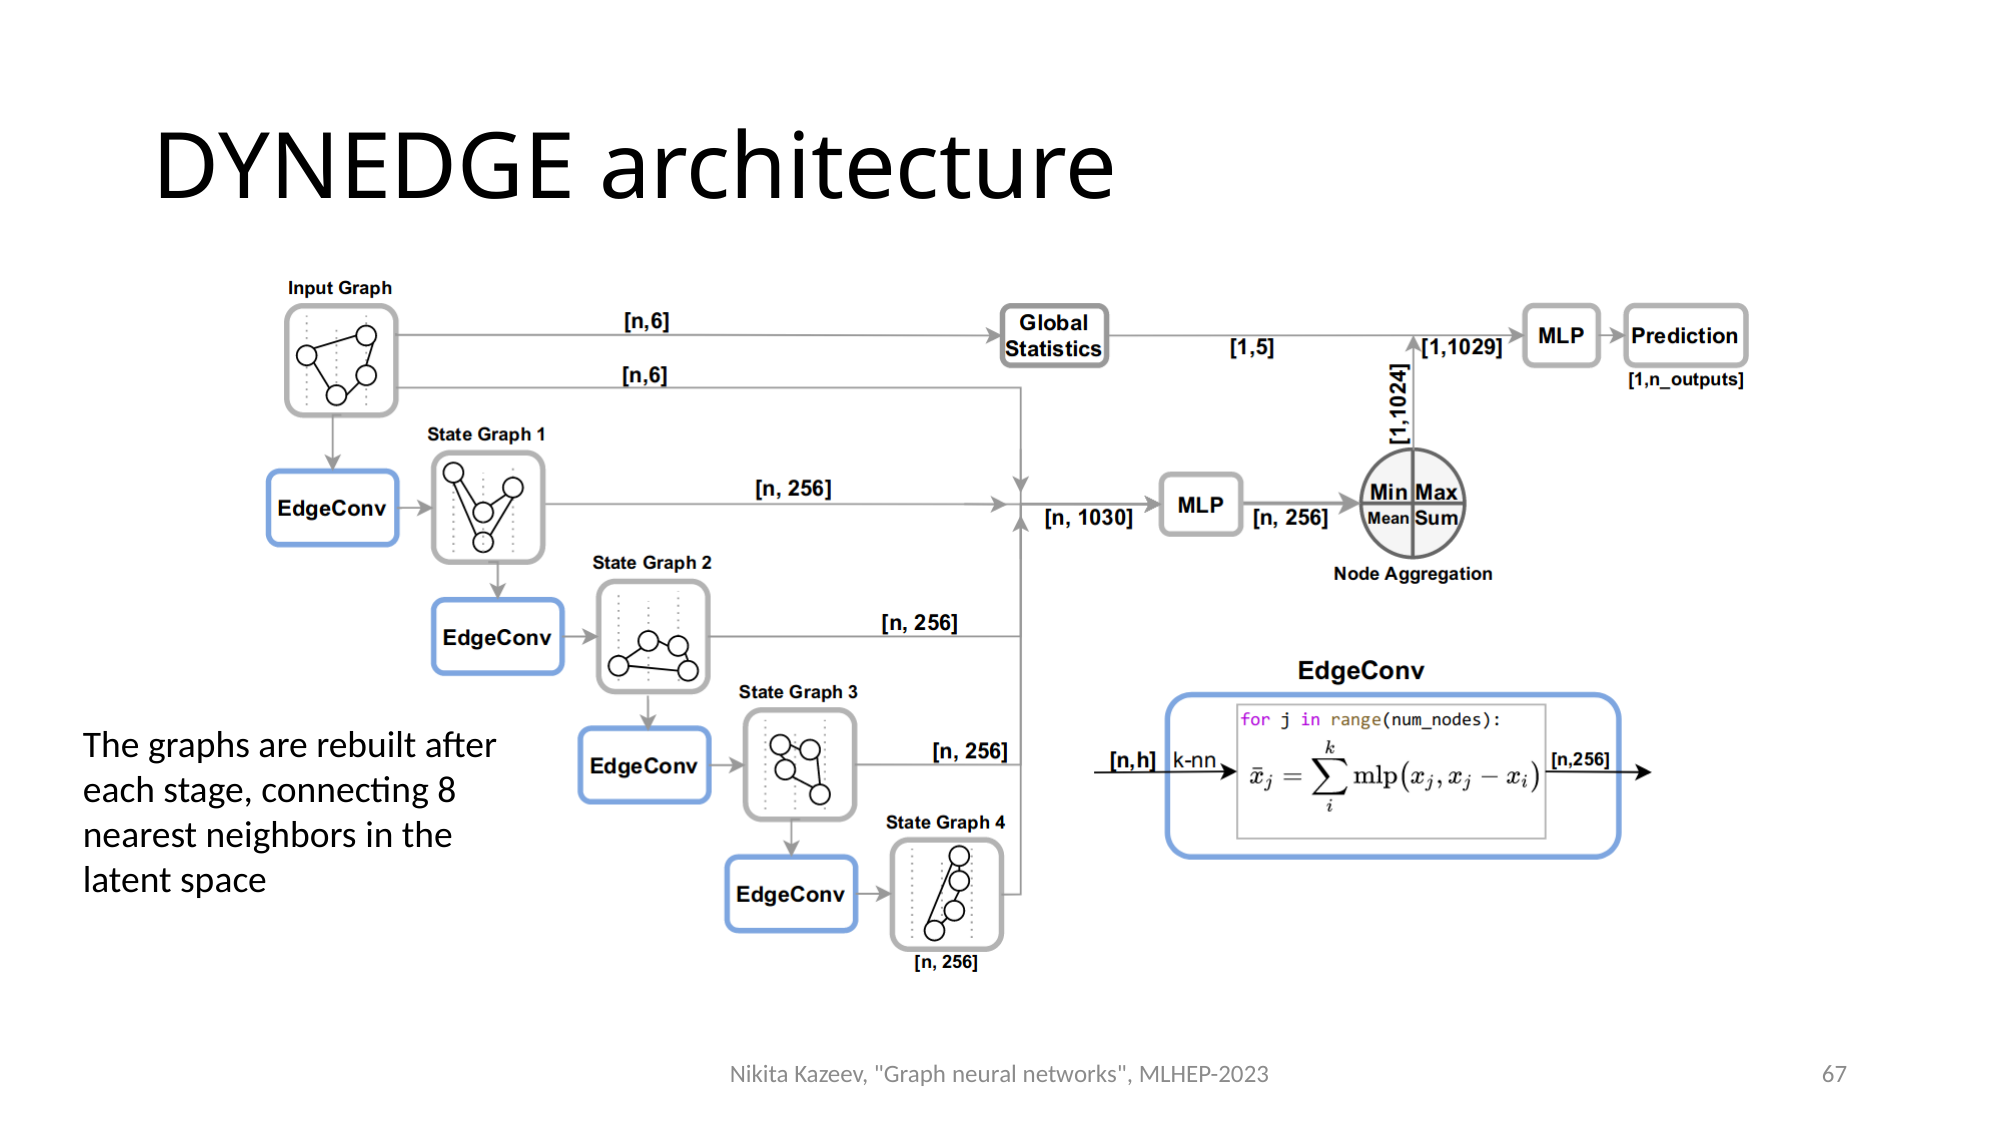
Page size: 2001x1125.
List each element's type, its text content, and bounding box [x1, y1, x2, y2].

text_box The graphs are rebuilt after each stage, connecting 8 nearest neighbors in the latent space [67, 712, 252, 908]
footer Nikita Kazeev, "Graph neural networks", MLHEP-2023 [662, 1042, 1338, 1103]
slide_number 67 [1412, 1042, 1863, 1103]
title DYNEDGE architecture [137, 59, 1863, 278]
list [252, 268, 1757, 983]
